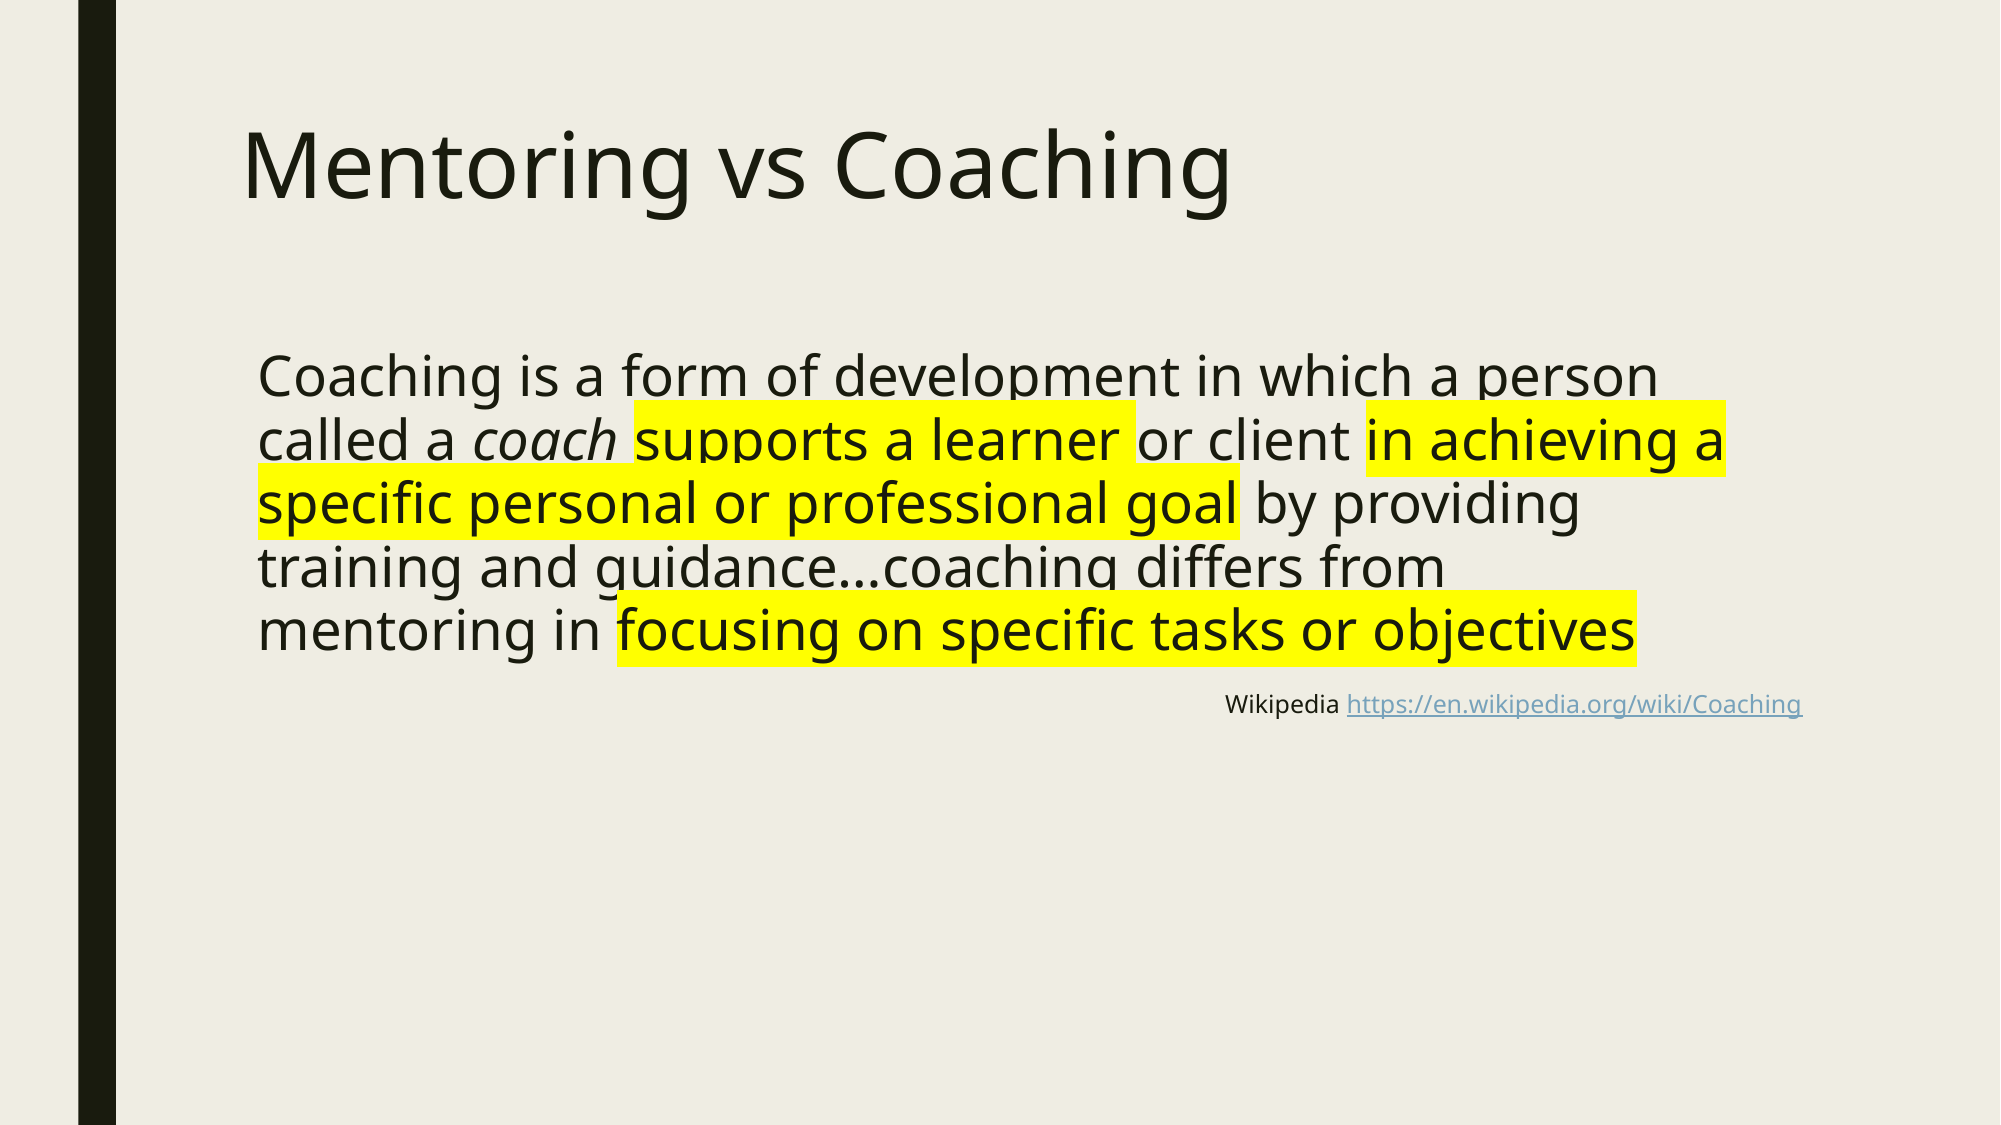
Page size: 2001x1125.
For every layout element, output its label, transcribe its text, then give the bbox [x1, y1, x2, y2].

title Mentoring vs Coaching [225, 112, 1800, 357]
list Coaching is a form of development in which a person called a coach supports a learner or client in achieving a specific personal or professional goal by providing training and guidance…coaching differs from mentoring in focusing on specific tasks or objectives Wikipedia https://en.wikipedia.org/wiki/Coaching [242, 338, 1818, 882]
